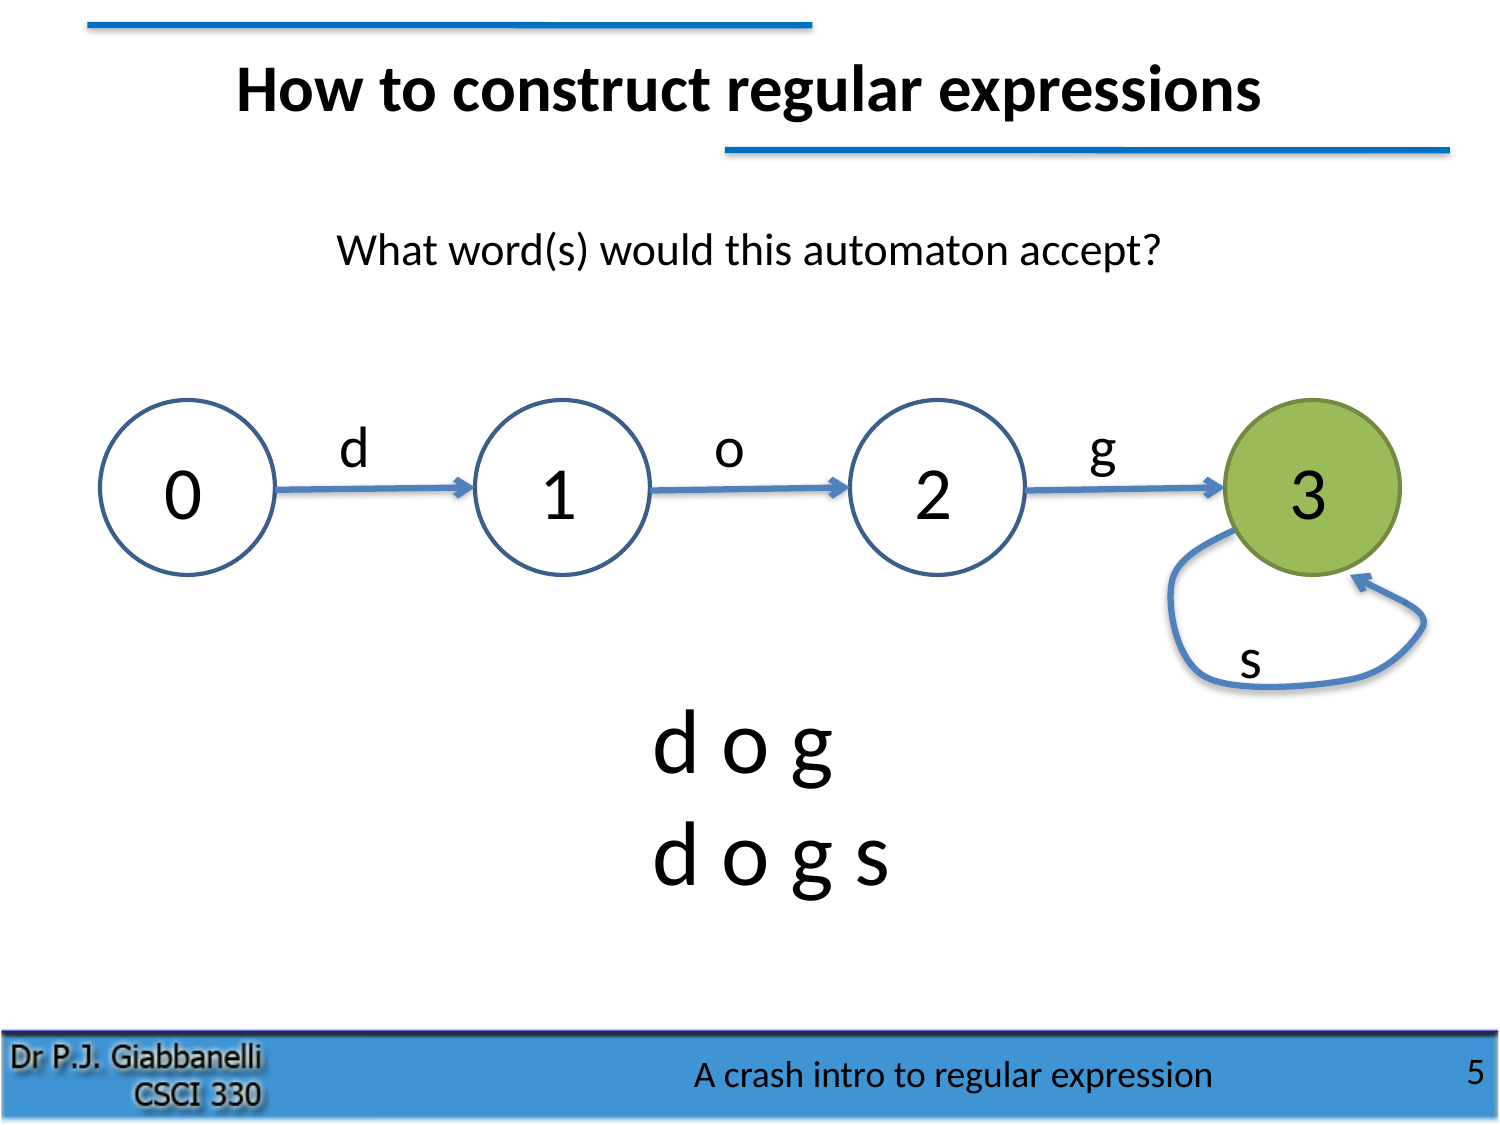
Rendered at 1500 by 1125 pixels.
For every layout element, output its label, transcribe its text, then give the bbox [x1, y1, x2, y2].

text_box 3 [1275, 437, 1400, 543]
text_box [473, 397, 637, 578]
text_box 1 [525, 437, 650, 543]
text_box d o g s [637, 786, 938, 911]
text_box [274, 487, 476, 491]
text_box s [1224, 612, 1350, 698]
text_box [1024, 487, 1226, 491]
text_box [97, 397, 262, 578]
text_box How to construct regular expressions [0, 37, 1500, 133]
text_box d [324, 401, 450, 485]
text_box What word(s) would this automaton accept? [0, 212, 1500, 283]
text_box g [1074, 401, 1200, 485]
text_box [1223, 397, 1387, 573]
text_box o [699, 401, 825, 485]
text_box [1349, 574, 1404, 602]
text_box d o g [637, 674, 938, 786]
text_box [848, 397, 1012, 578]
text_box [649, 487, 851, 491]
text_box 2 [900, 437, 1025, 543]
text_box 0 [150, 437, 275, 543]
text_box [1167, 527, 1427, 687]
picture [0, 1026, 1500, 1125]
